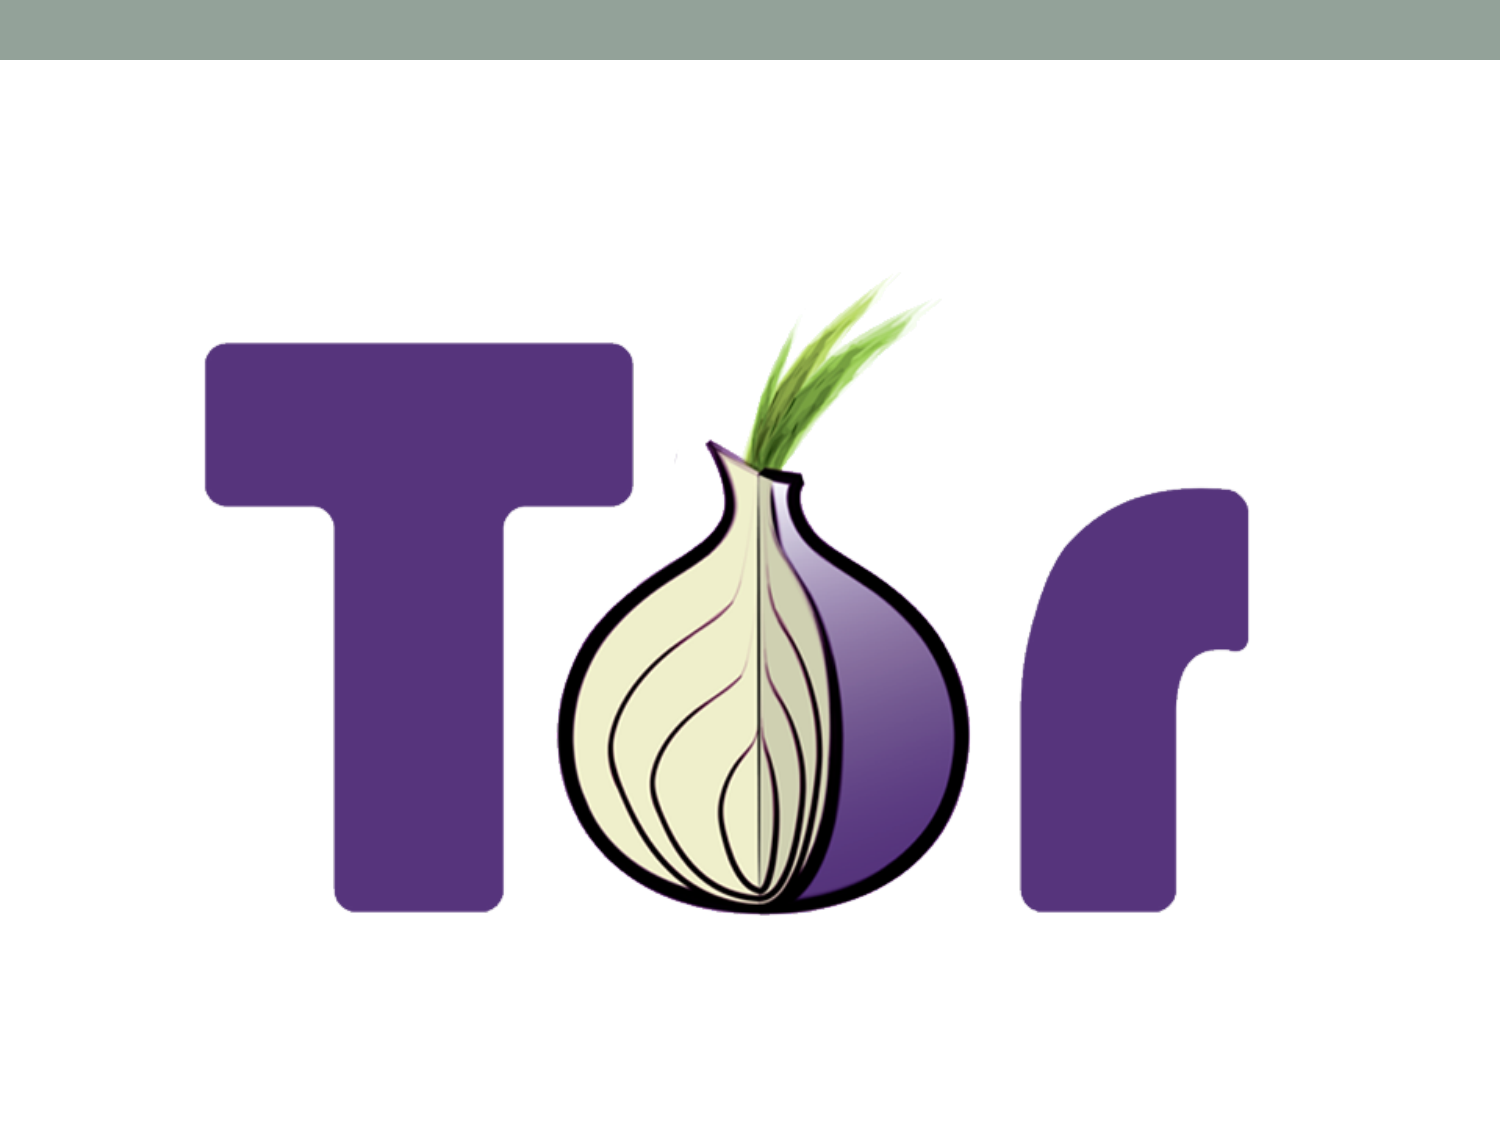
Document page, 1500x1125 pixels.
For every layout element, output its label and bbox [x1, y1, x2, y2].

picture [174, 249, 1287, 955]
